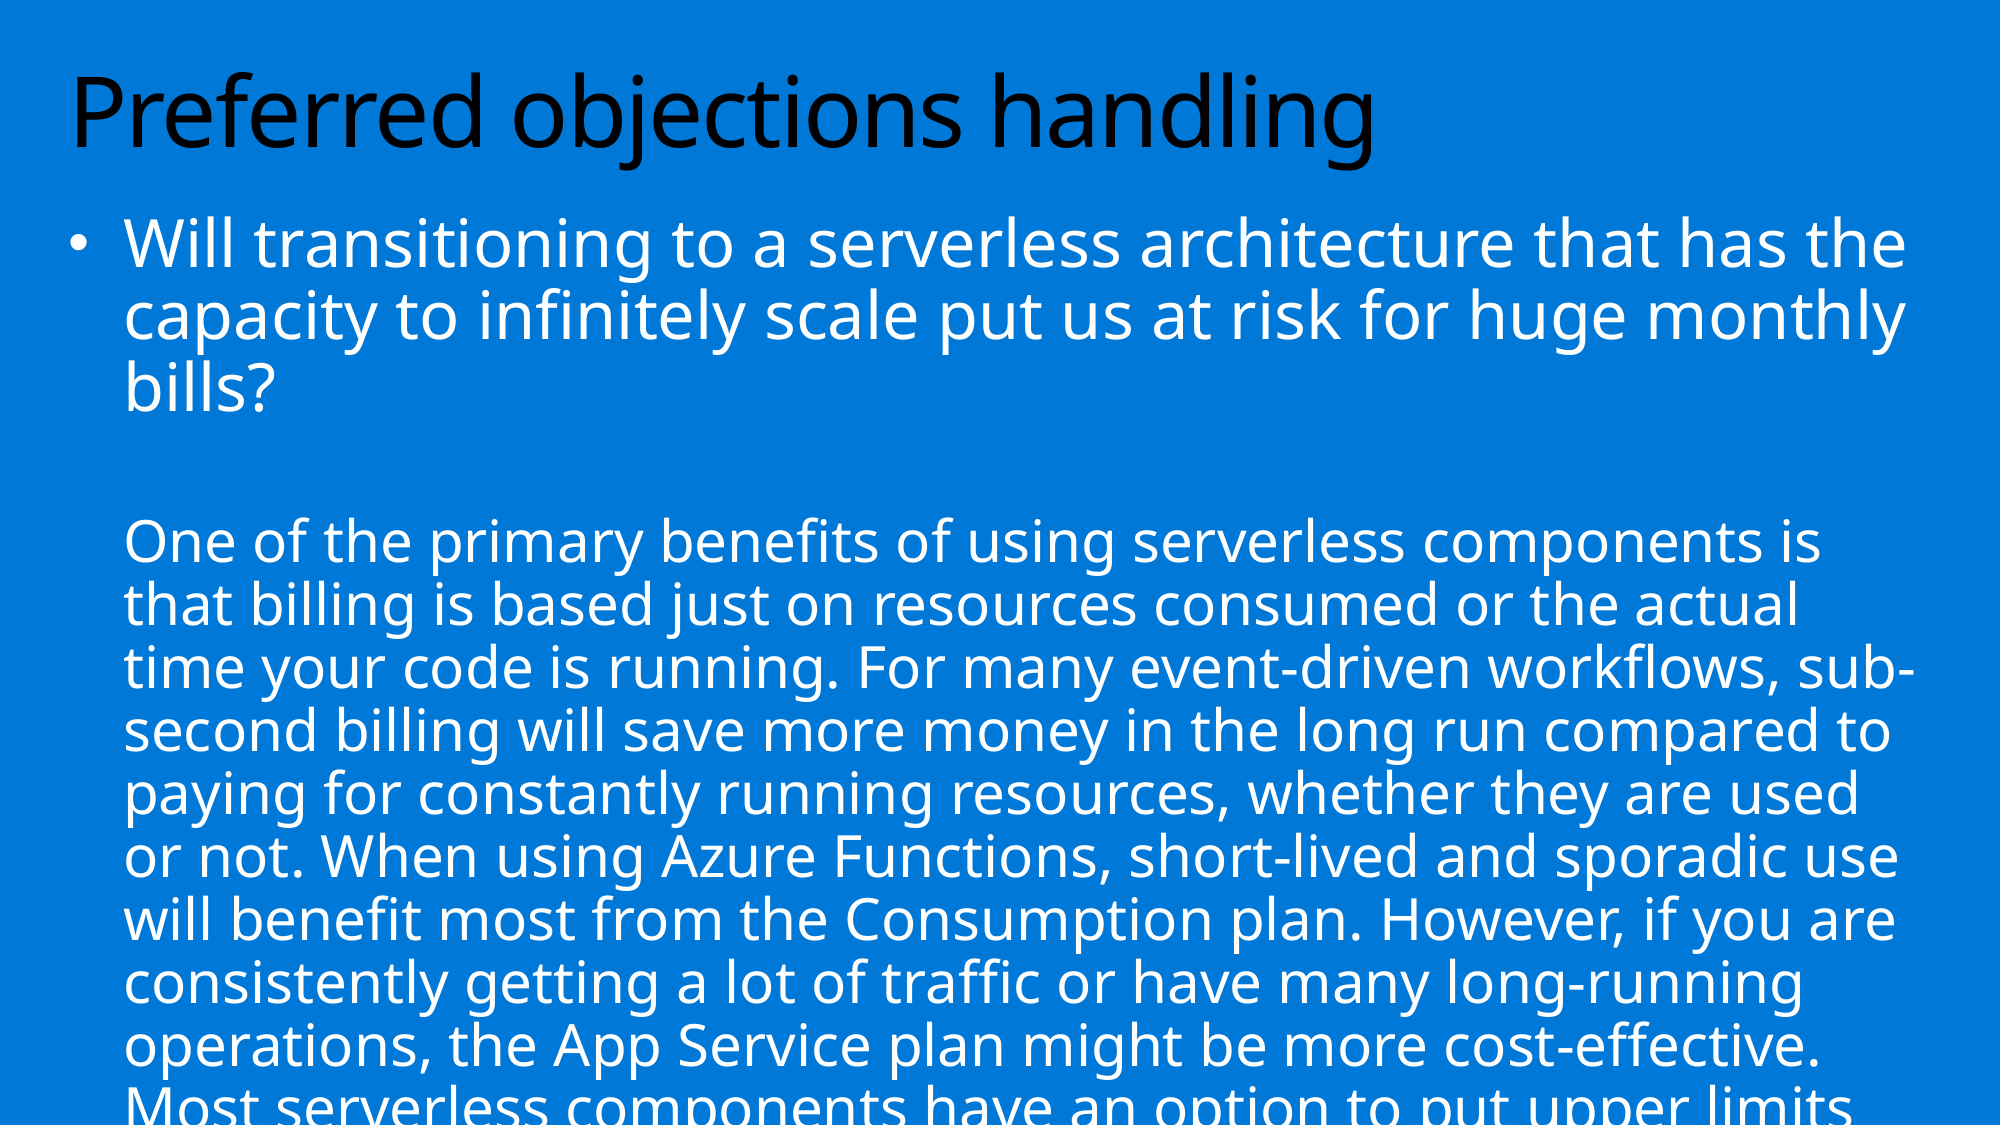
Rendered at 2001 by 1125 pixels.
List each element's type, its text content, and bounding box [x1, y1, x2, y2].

title Preferred objections handling [44, 47, 1957, 196]
list Will transitioning to a serverless architecture that has the capacity to infinitely scale put us at risk for huge monthly bills? One of the primary benefits of using serverless components is that billing is based just on resources consumed or the actual time your code is running. For many event-driven workflows, sub-second billing will save more money in the long run compared to paying for constantly running resources, whether they are used or not. When using Azure Functions, short-lived and sporadic use will benefit most from the Consumption plan. However, if you are consistently getting a lot of traffic or have many long-running operations, the App Service plan might be more cost-effective. Most serverless components have an option to put upper limits on things like concurrent executions, and other rate-limiting options. [44, 196, 1956, 1125]
